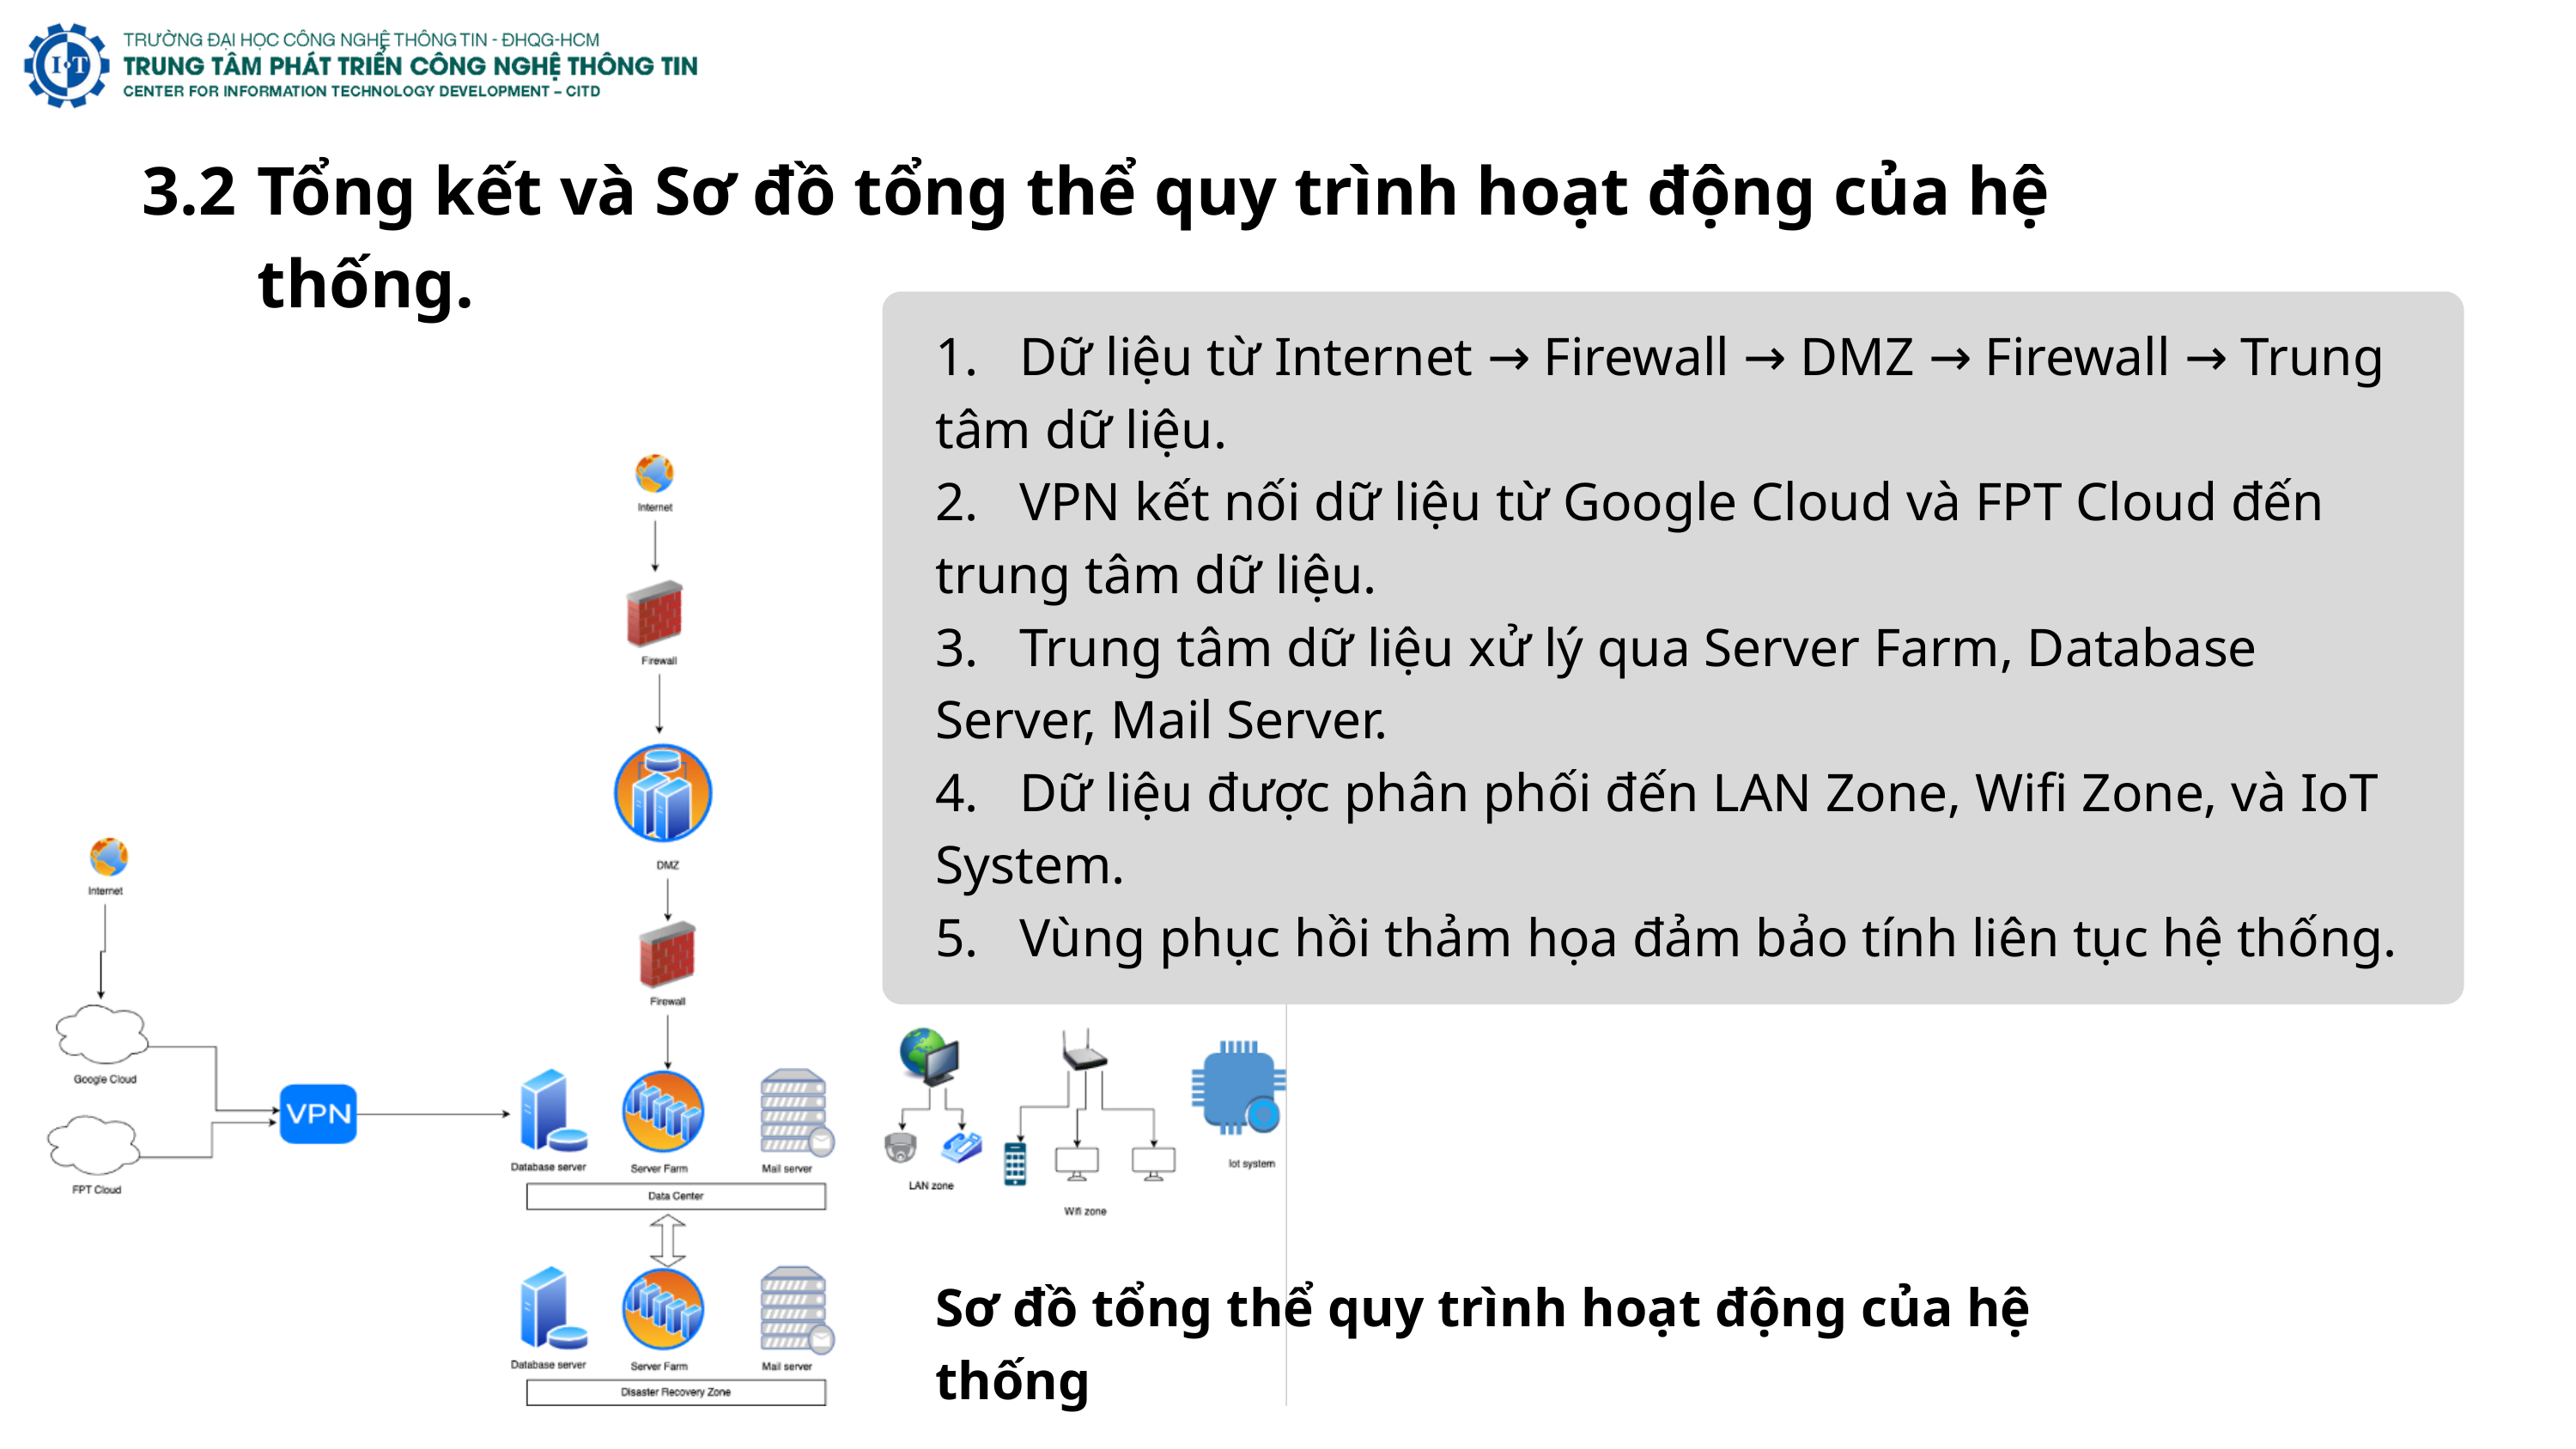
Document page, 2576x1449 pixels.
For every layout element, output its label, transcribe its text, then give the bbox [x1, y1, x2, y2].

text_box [882, 291, 2464, 1005]
text_box [41, 452, 1288, 1406]
text_box Tổng kết và Sơ đồ tổng thể quy trình hoạt động của hệ thống. [257, 135, 2225, 321]
text_box Sơ đồ tổng thể quy trình hoạt động của hệ thống [935, 1264, 2162, 1410]
text_box 3.2 [142, 135, 258, 228]
text_box [19, 20, 704, 112]
